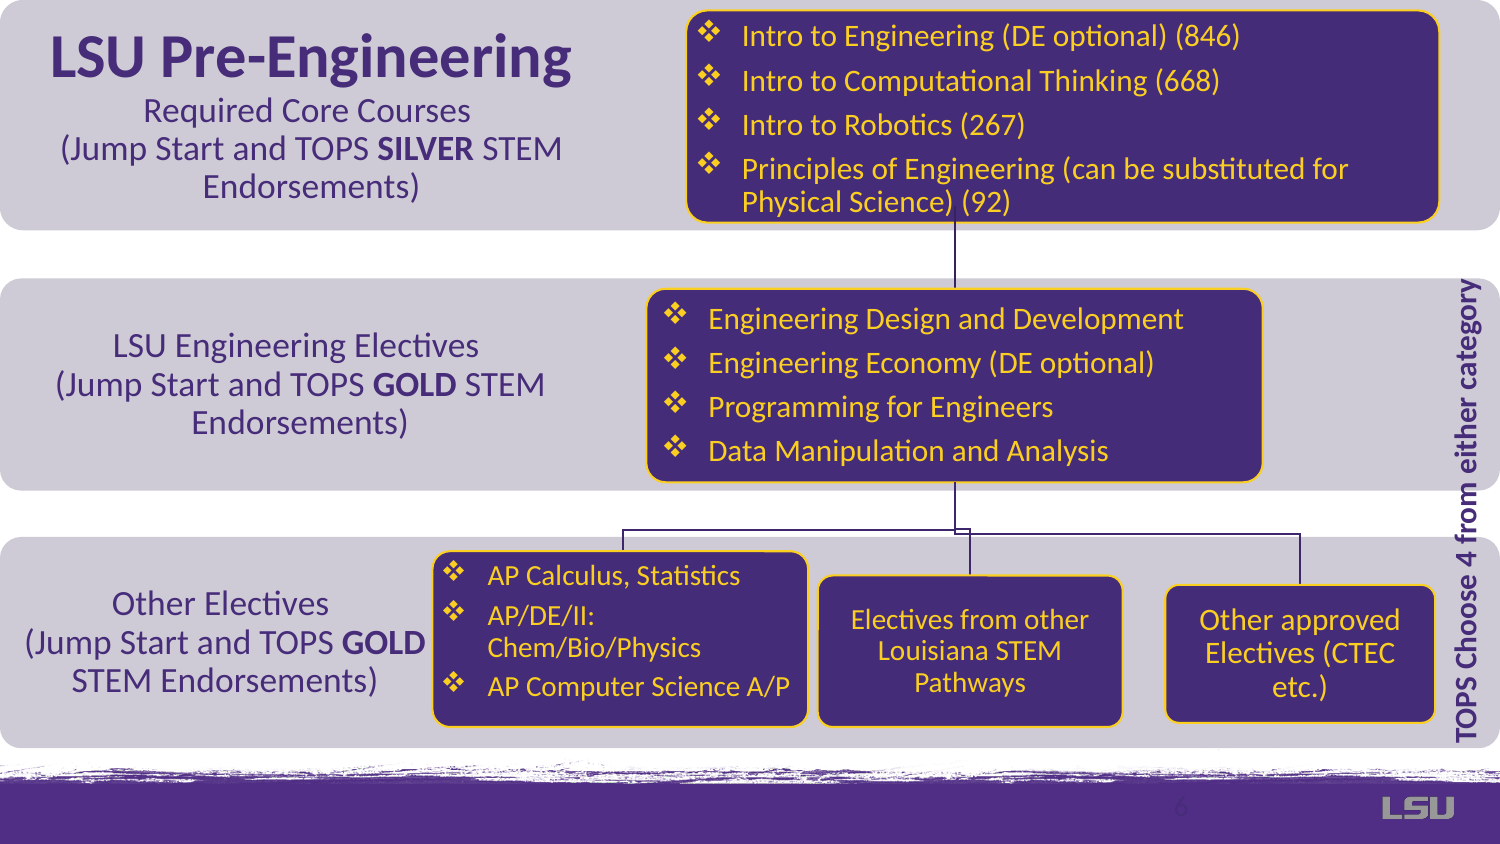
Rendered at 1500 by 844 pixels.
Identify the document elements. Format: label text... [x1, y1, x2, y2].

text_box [0, 0, 1500, 749]
slide_number 6 [1162, 782, 1500, 827]
picture [0, 749, 1500, 844]
